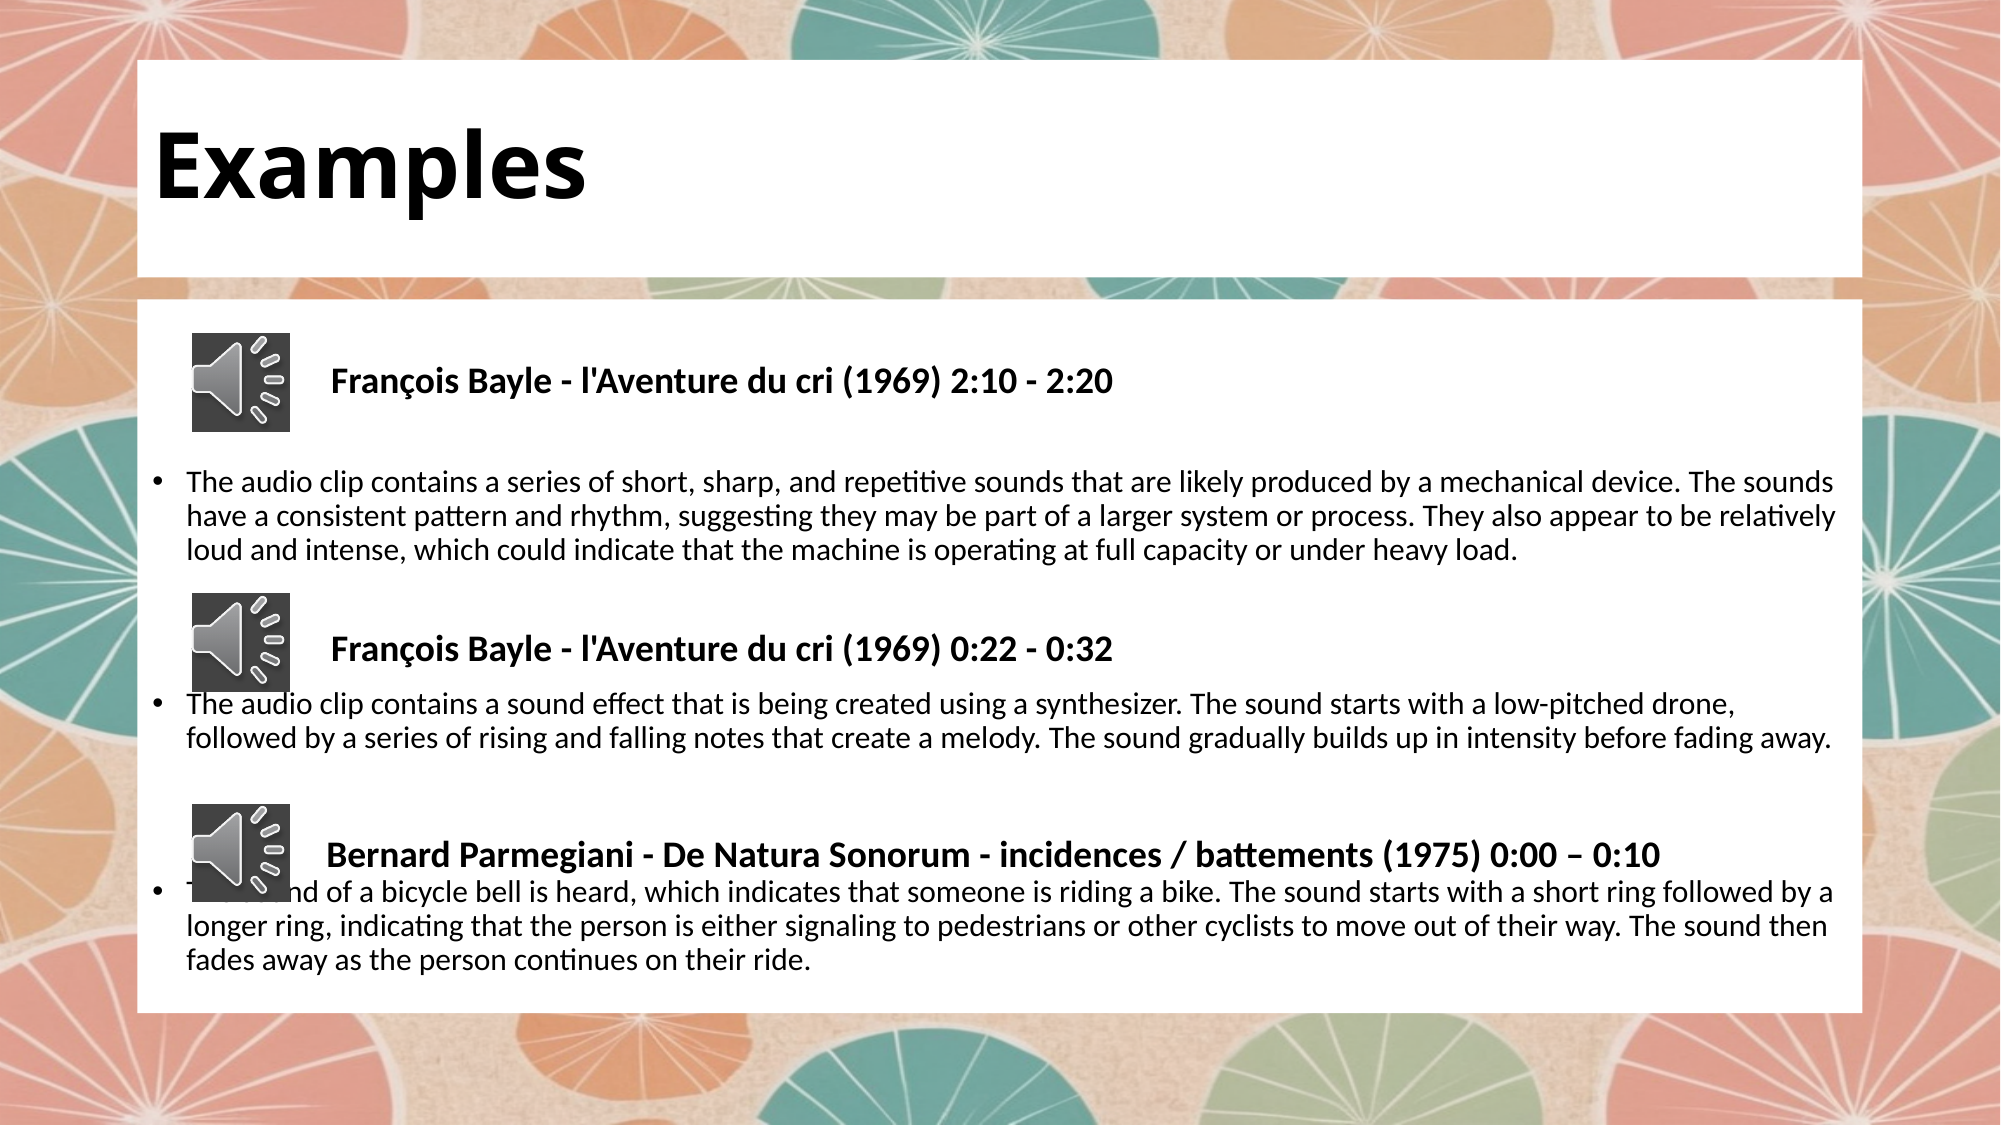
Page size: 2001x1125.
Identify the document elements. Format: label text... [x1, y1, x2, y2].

text_box François Bayle - l'Aventure du cri (1969) 0:22 - 0:32 [316, 616, 1142, 722]
picture [0, 0, 2001, 1125]
text_box François Bayle - l'Aventure du cri (1969) 2:10 - 2:20 [316, 348, 1142, 454]
list The audio clip contains a series of short, sharp, and repetitive sounds that are likely produced by a mechanical device. The sounds have a consistent pattern and rhythm, suggesting they may be part of a larger system or process. They also appear to be relatively loud and intense, which could indicate that the machine is operating at full capacity or under heavy load. The audio clip contains a sound effect that is being created using a synthesizer. The sound starts with a low-pitched drone, followed by a series of rising and falling notes that create a melody. The sound gradually builds up in intensity before fading away. The sound of a bicycle bell is heard, which indicates that someone is riding a bike. The sound starts with a short ring followed by a longer ring, indicating that the person is either signaling to pedestrians or other cyclists to move out of their way. The sound then fades away as the person continues on their ride. [137, 299, 1863, 1014]
title Examples [137, 59, 1863, 278]
text_box Bernard Parmegiani - De Natura Sonorum - incidences / battements (1975) 0:00 – 0:10 [302, 822, 1689, 883]
